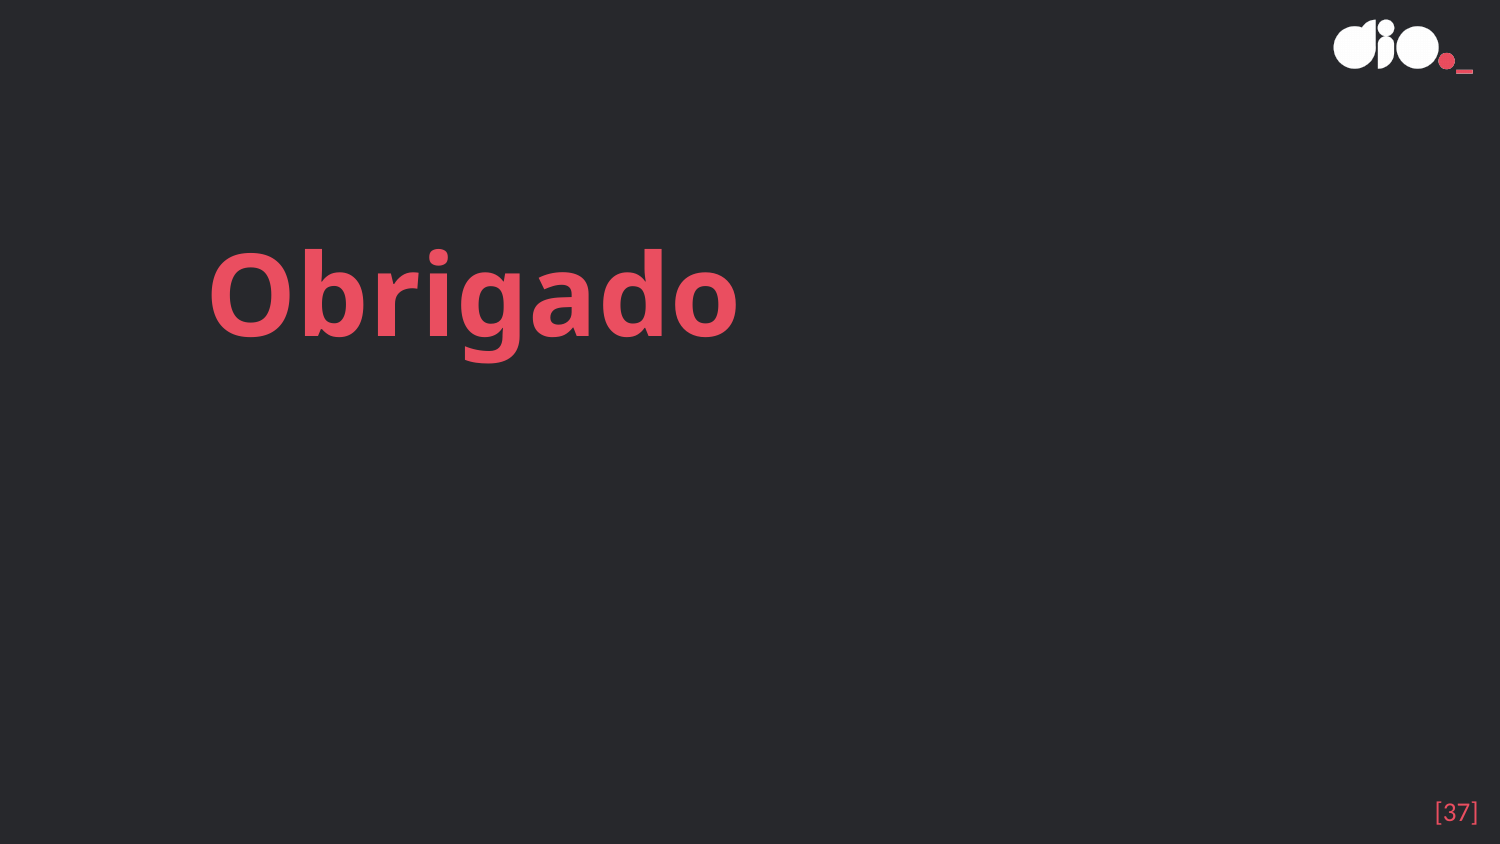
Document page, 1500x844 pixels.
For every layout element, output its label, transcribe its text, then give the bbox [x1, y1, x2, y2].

picture [1332, 19, 1474, 75]
slide_number [37] [1403, 779, 1494, 844]
text_box Obrigado [190, 215, 1270, 366]
